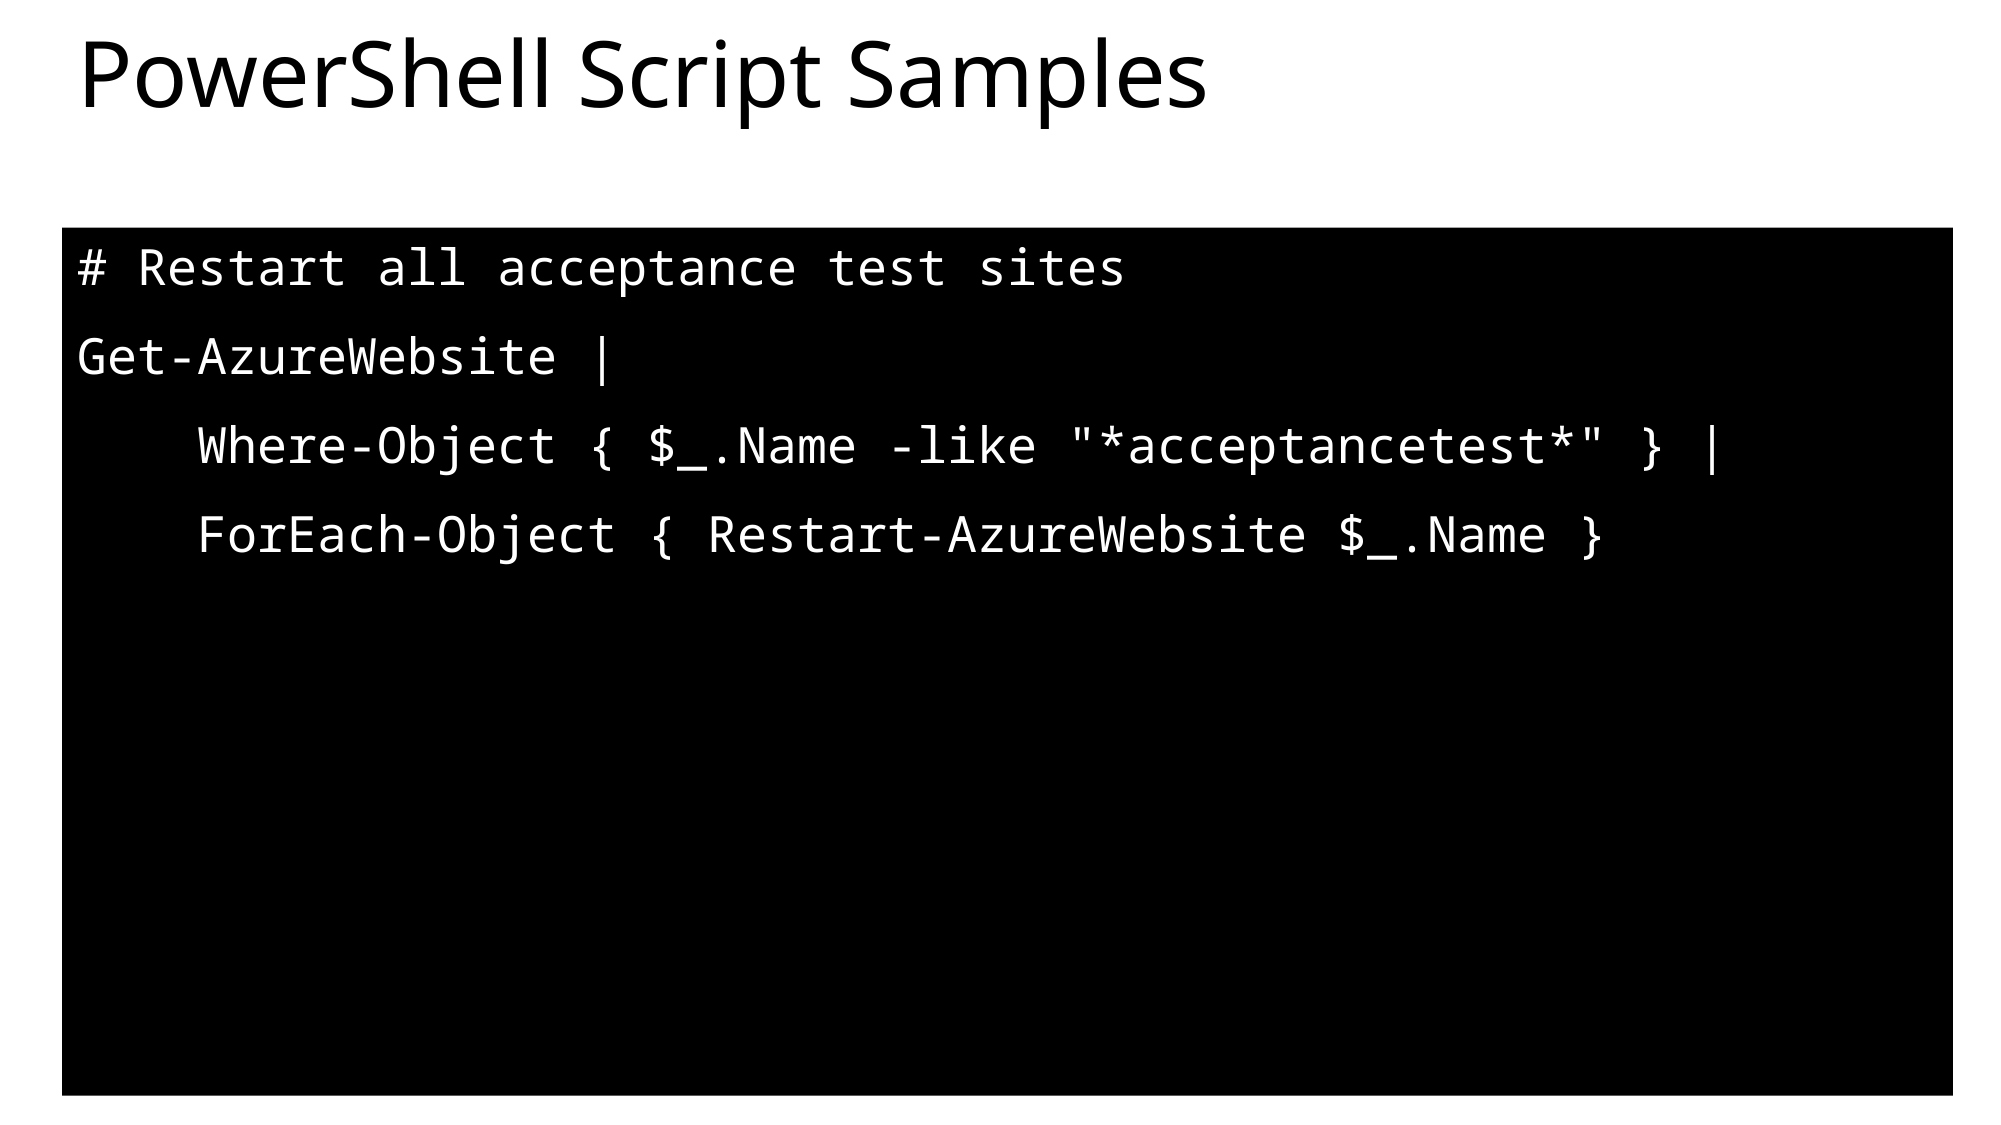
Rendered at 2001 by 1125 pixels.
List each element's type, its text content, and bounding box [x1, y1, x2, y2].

list # Restart all acceptance test sites Get-AzureWebsite | Where-Object { $_.Name -like "*acceptancetest*" } | ForEach-Object { Restart-AzureWebsite $_.Name } [62, 227, 1953, 1096]
title PowerShell Script Samples [62, 29, 1953, 205]
